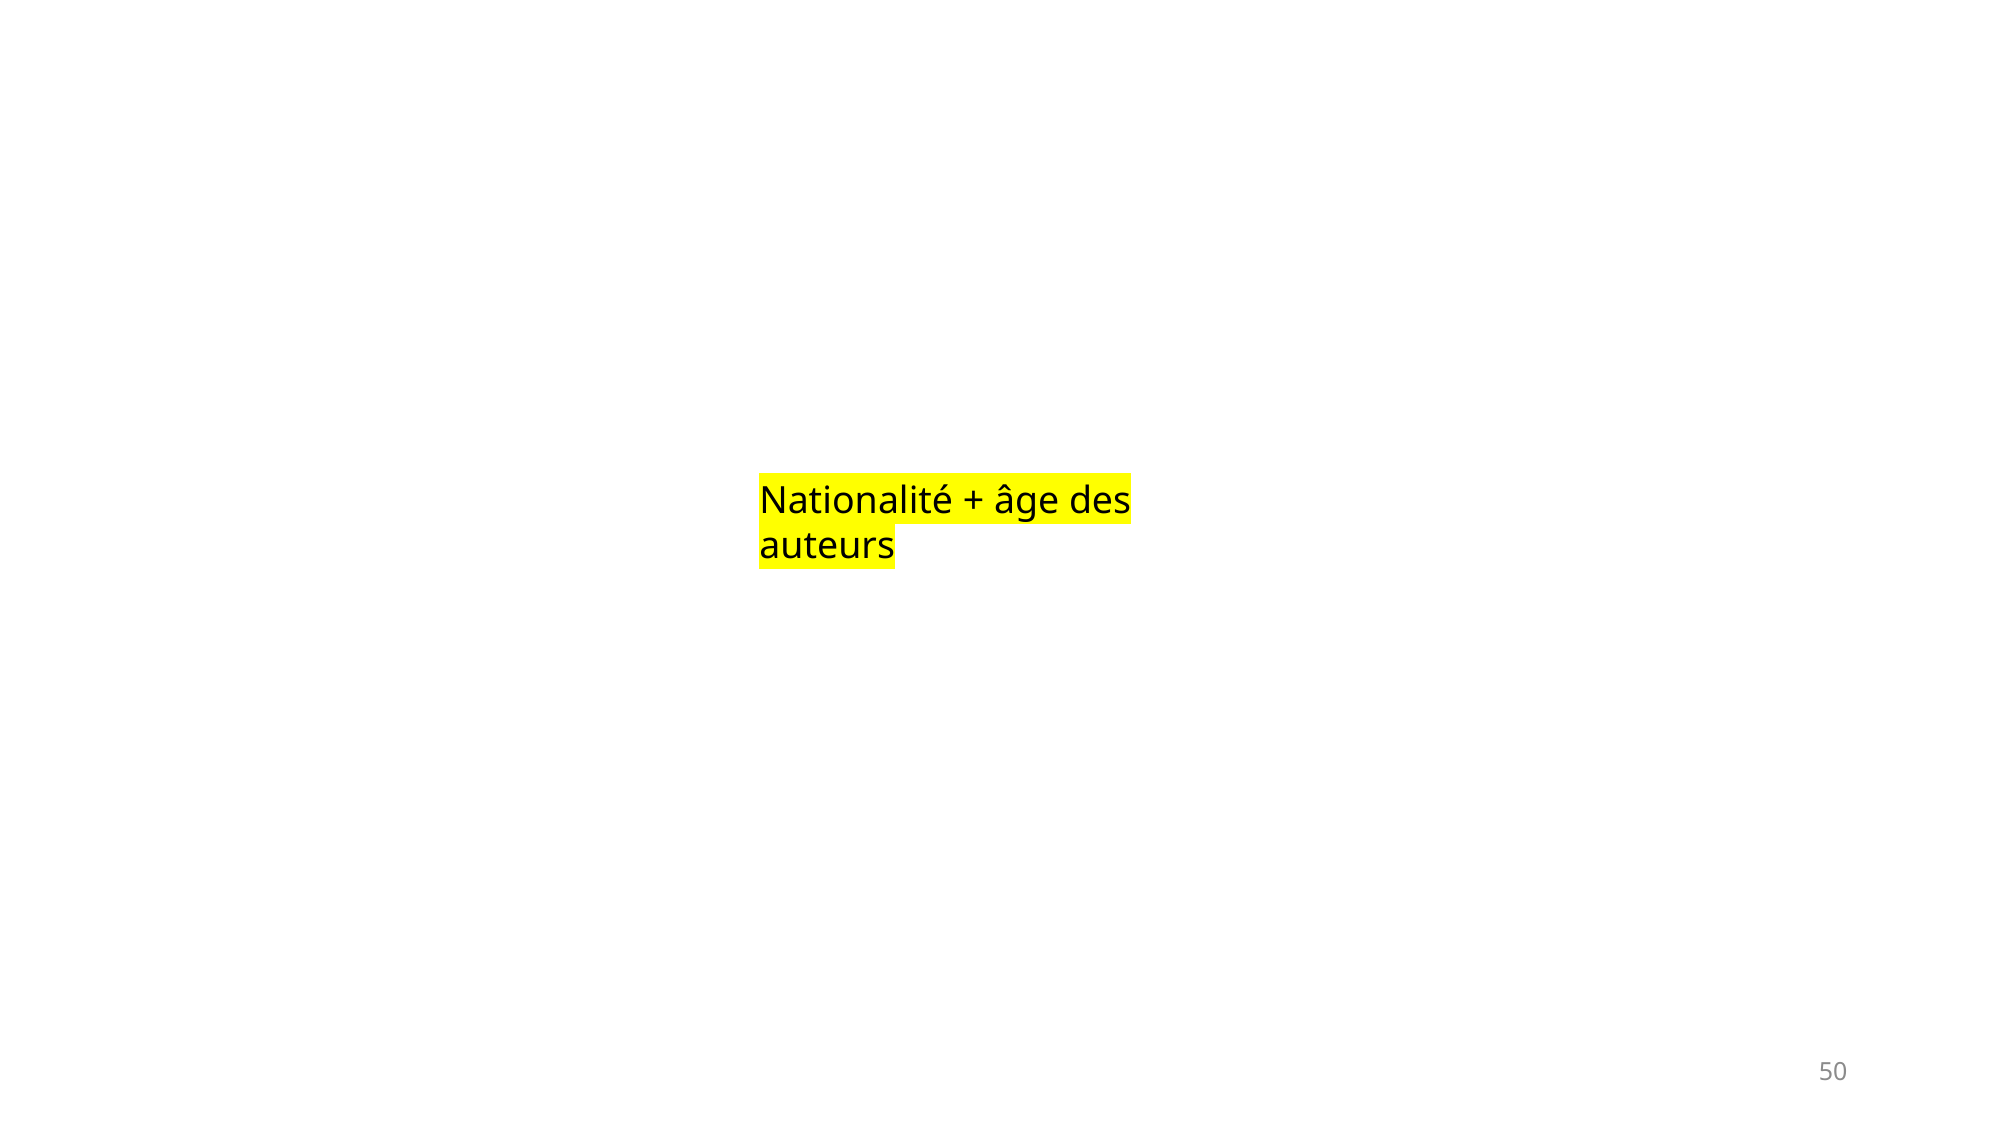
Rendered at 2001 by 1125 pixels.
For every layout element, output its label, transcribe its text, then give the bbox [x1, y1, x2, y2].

slide_number 50 [1412, 1042, 1863, 1103]
text_box Nationalité + âge des auteurs [744, 468, 1256, 574]
